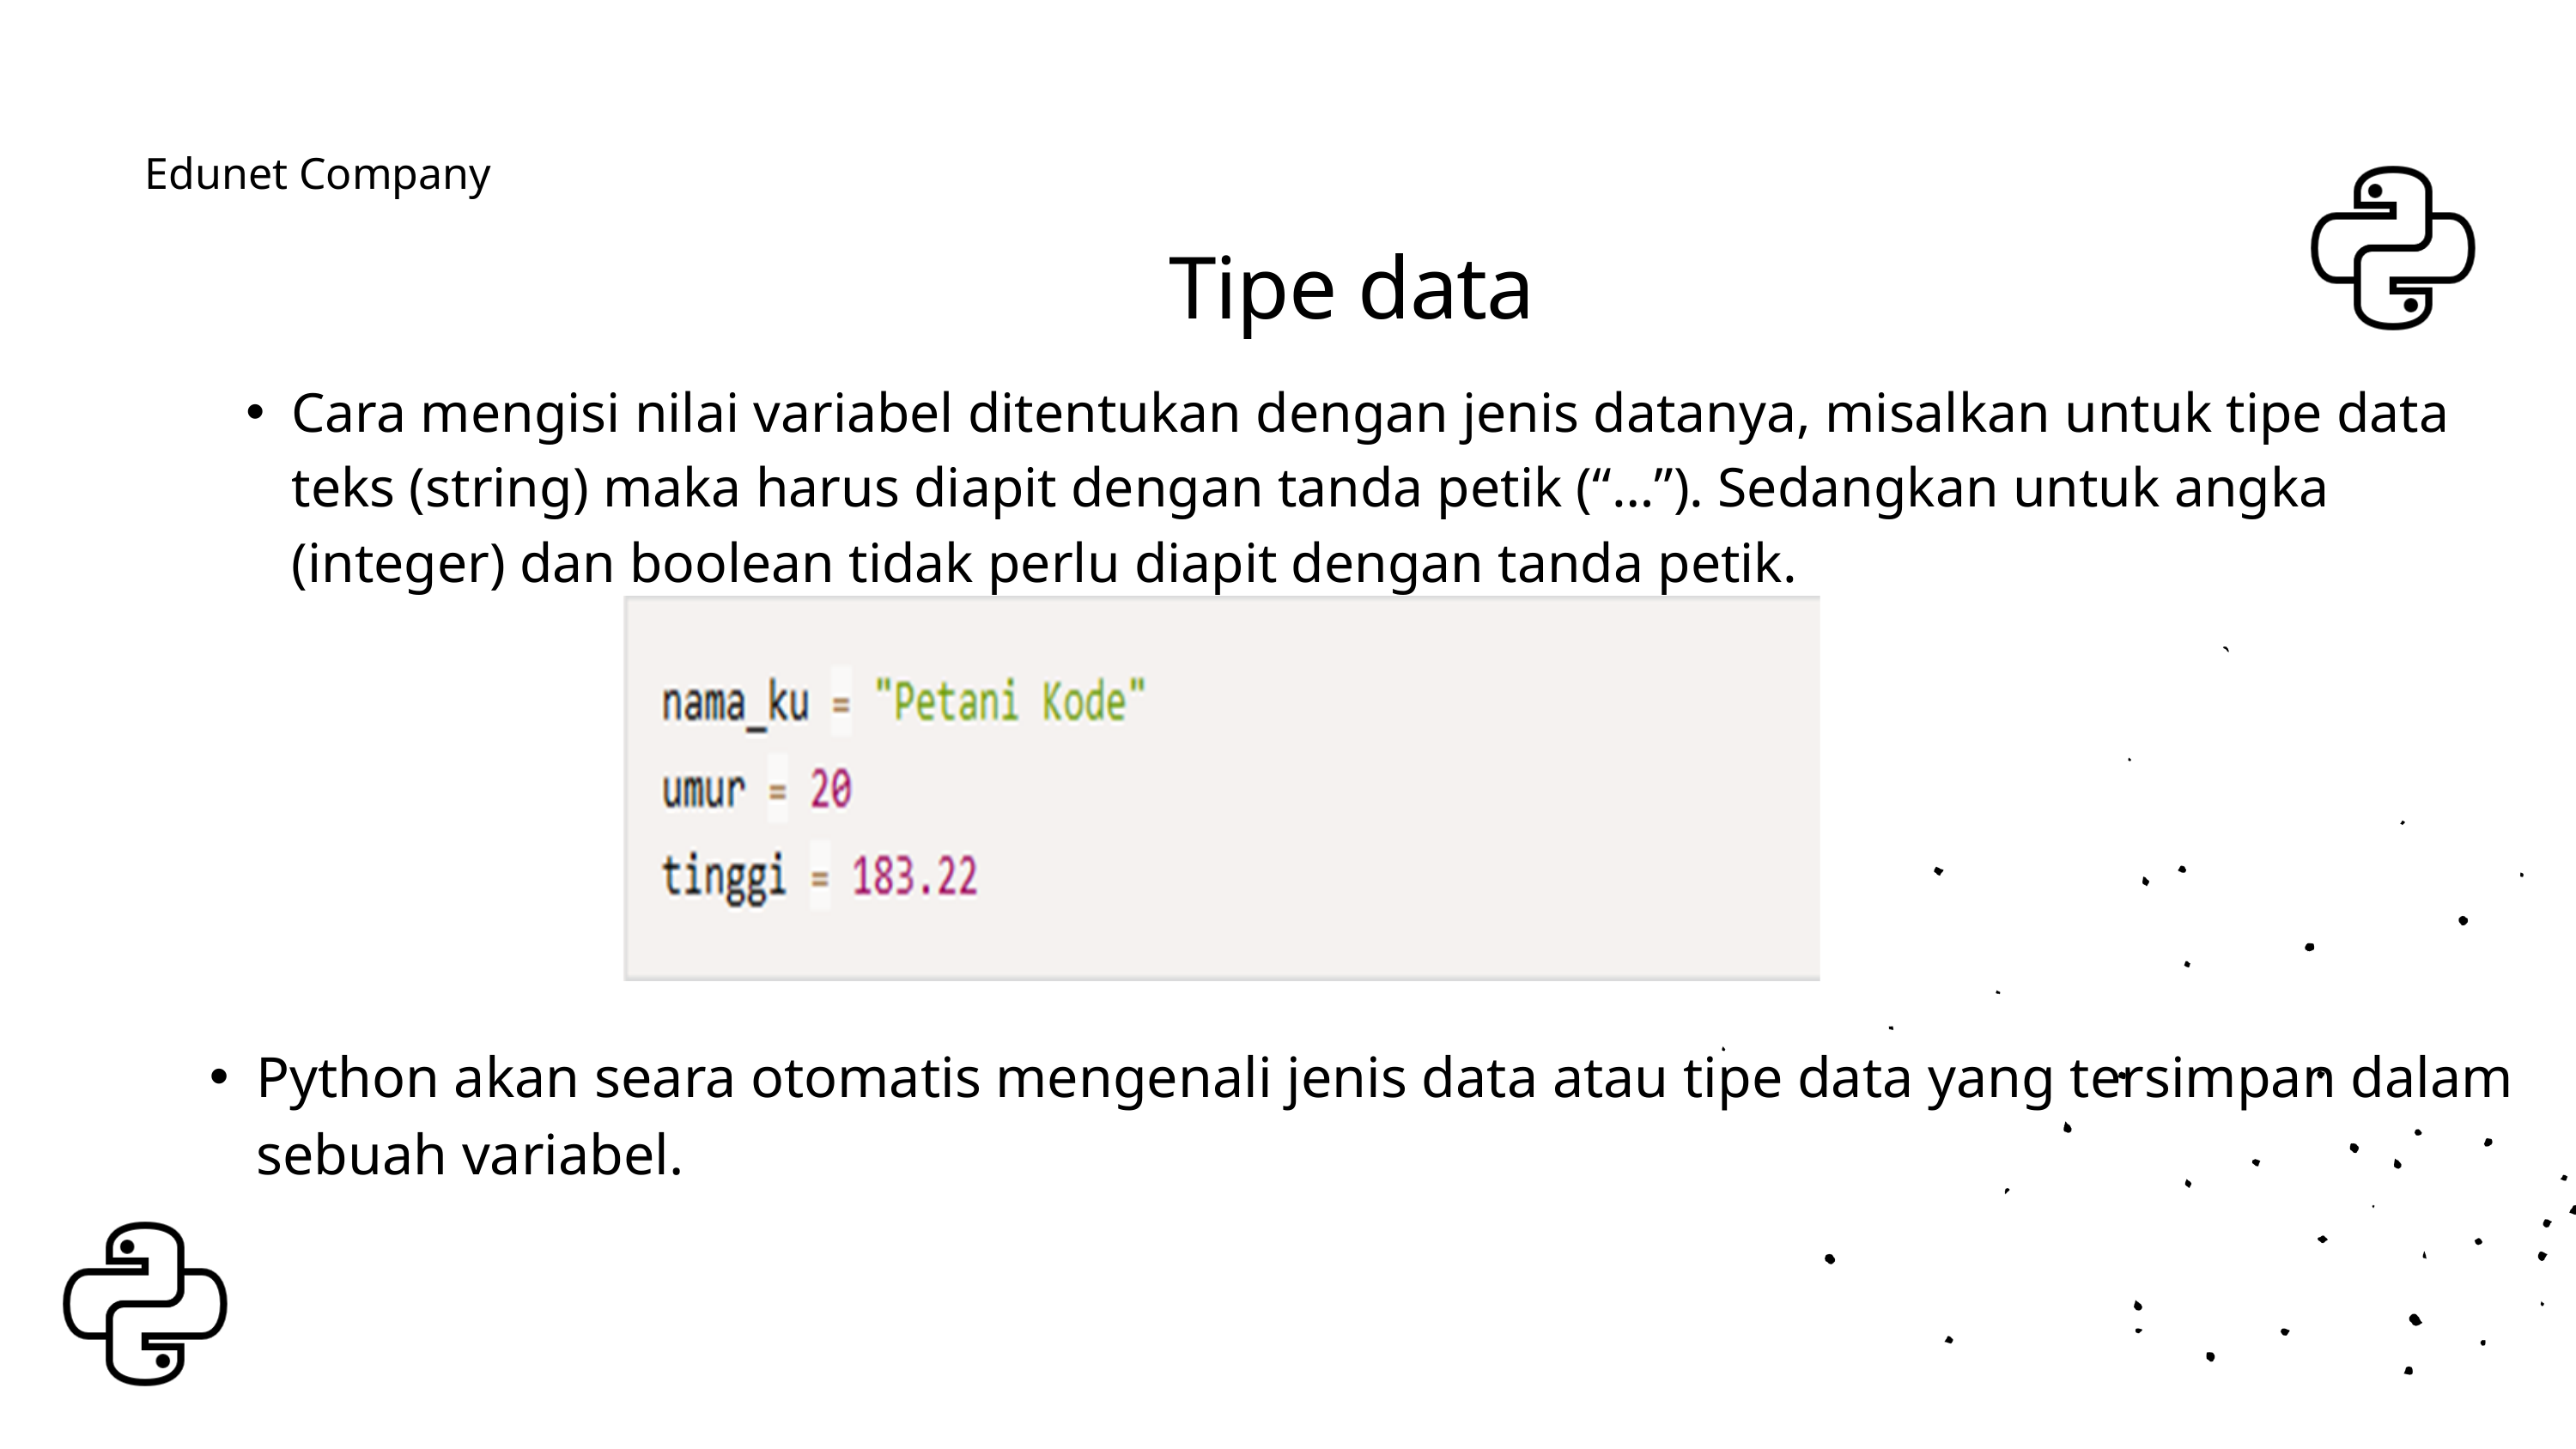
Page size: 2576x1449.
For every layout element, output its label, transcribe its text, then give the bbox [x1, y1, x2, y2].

picture [623, 595, 2576, 1449]
text_box Python akan seara otomatis mengenali jenis data atau tipe data yang tersimpan dalam sebuah variabel. [161, 1030, 1758, 1264]
text_box Edunet Company [144, 137, 699, 198]
picture [55, 1214, 234, 1393]
picture [2303, 158, 2482, 337]
text_box Cara mengisi nilai variabel ditentukan dengan jenis datanya, misalkan untuk tipe data teks (string) maka harus diapit dengan tanda petik (“…”). Sedangkan untuk angka (integer) dan boolean tidak perlu diapit dengan tanda petik. [200, 367, 2505, 669]
text_box Tipe data [667, 236, 2037, 336]
